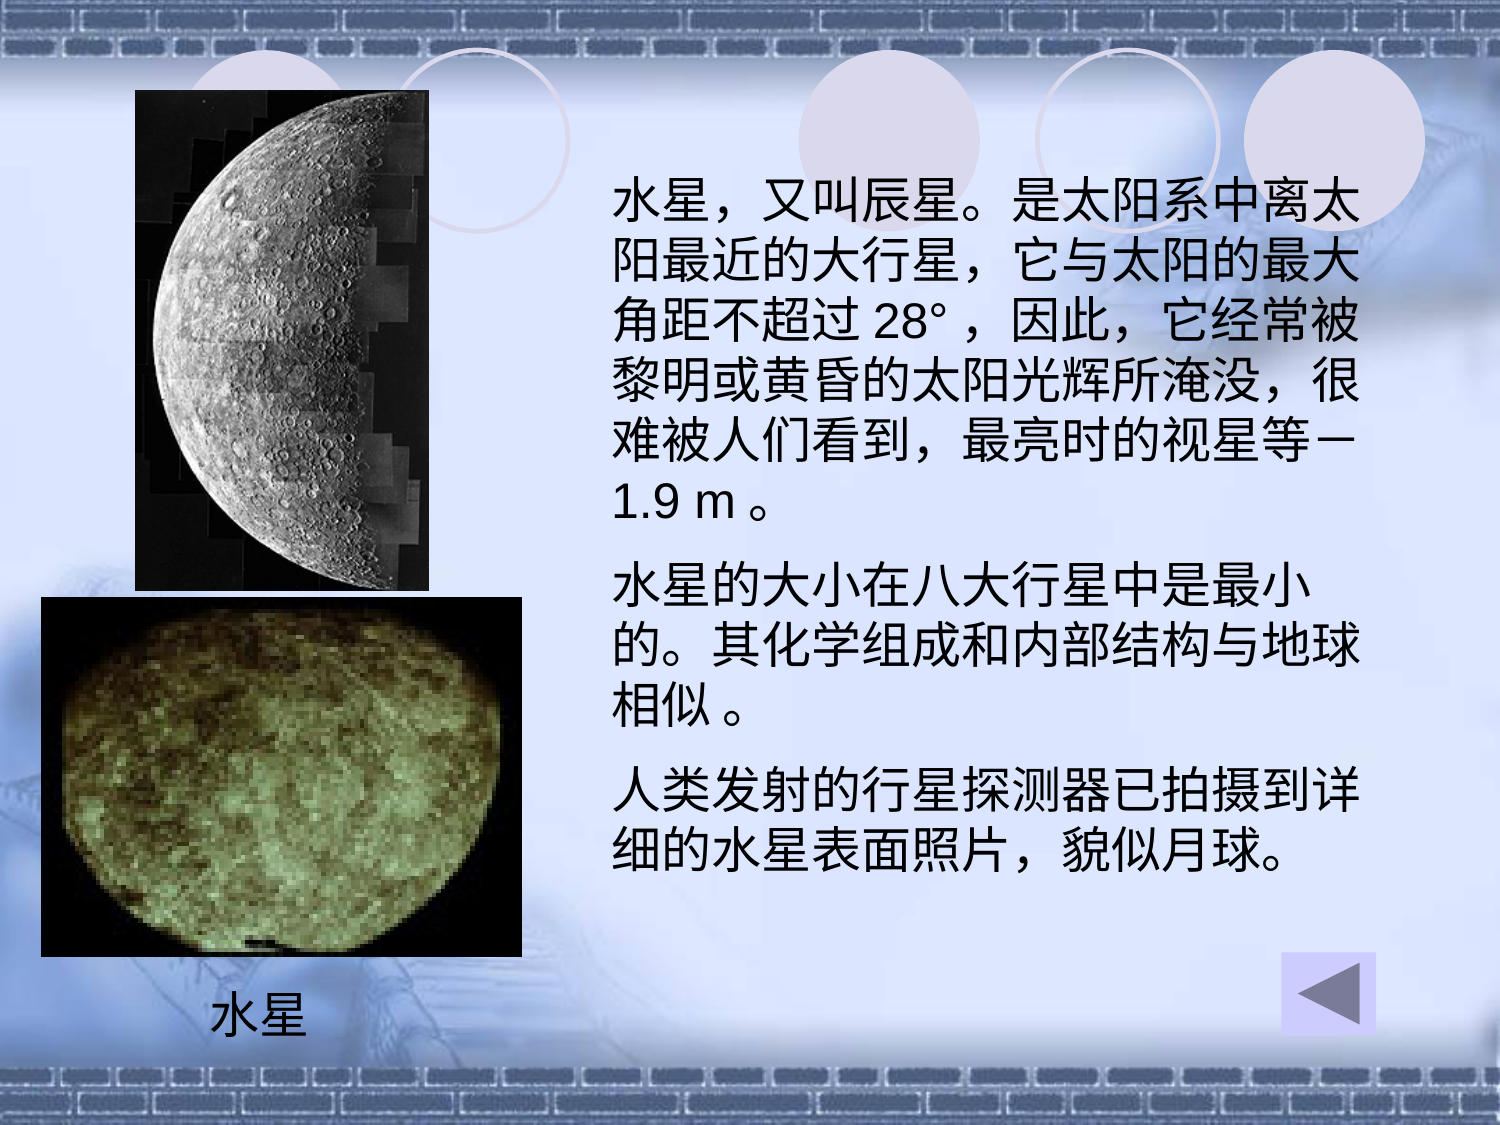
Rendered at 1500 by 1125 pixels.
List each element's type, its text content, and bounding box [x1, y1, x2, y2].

text_box 水星，又叫辰星。是太阳系中离太阳最近的大行星，它与太阳的最大角距不超过28°，因此，它经常被黎明或黄昏的太阳光辉所淹没，很难被人们看到，最亮时的视星等－1.9 m。 水星的大小在八大行星中是最小的。其化学组成和内部结构与地球相似 。 人类发射的行星探测器已拍摄到详细的水星表面照片，貌似月球。 [596, 160, 1400, 886]
text_box 水星 [171, 976, 349, 1051]
picture [0, 0, 1500, 1125]
text_box [1281, 952, 1377, 1035]
